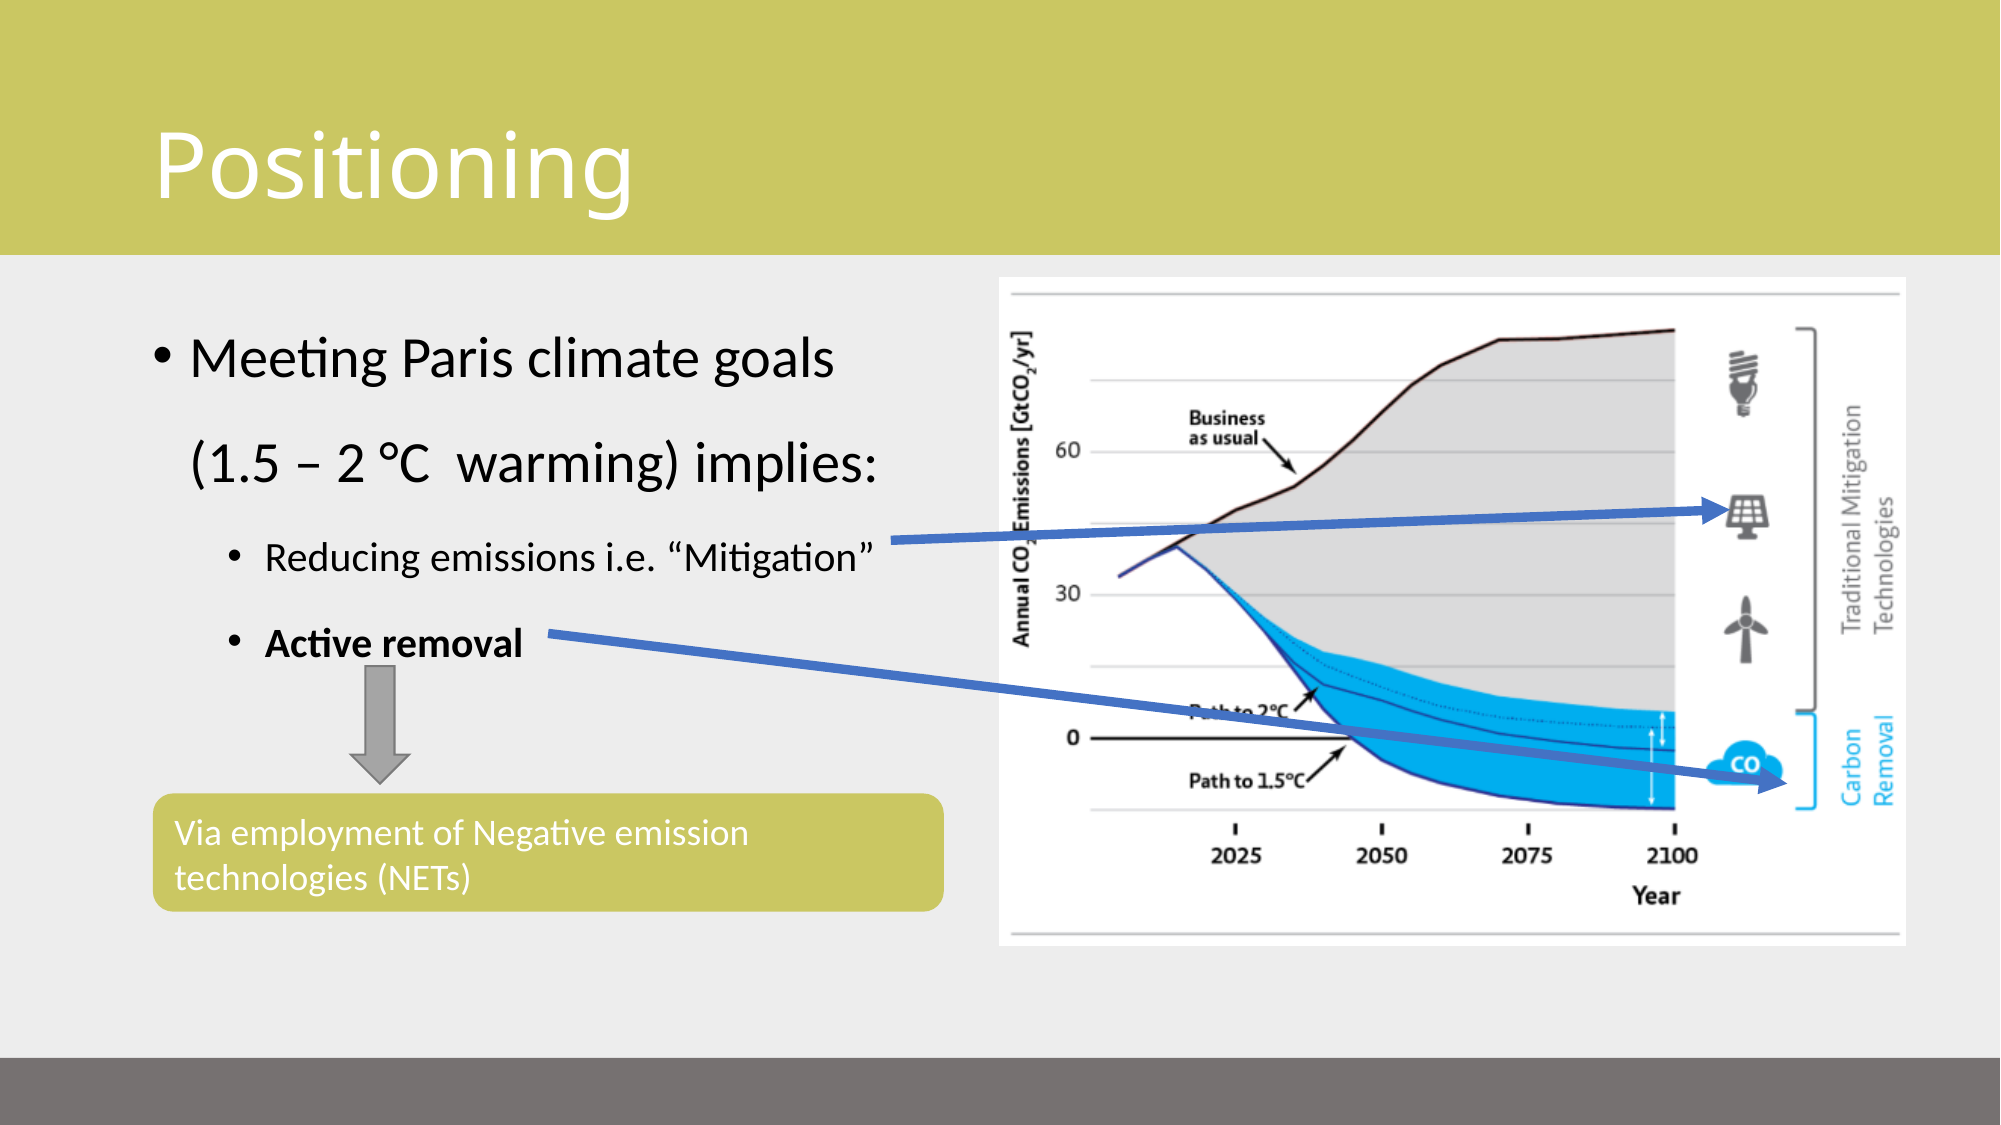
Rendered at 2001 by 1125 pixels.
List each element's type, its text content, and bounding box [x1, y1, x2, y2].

picture [1649, 784, 1654, 804]
text_box [348, 665, 412, 786]
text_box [548, 633, 1788, 784]
picture [999, 277, 1906, 946]
text_box [0, 1057, 2000, 1125]
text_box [890, 509, 1730, 541]
list Meeting Paris climate goals (1.5 – 2 °C warming) implies: Reducing emissions i.e. “Mitigation” Active removal [137, 277, 1000, 992]
text_box Via employment of Negative emission technologies (NETs) [152, 793, 944, 912]
title Positioning [137, 59, 1863, 277]
text_box [0, 0, 2000, 256]
